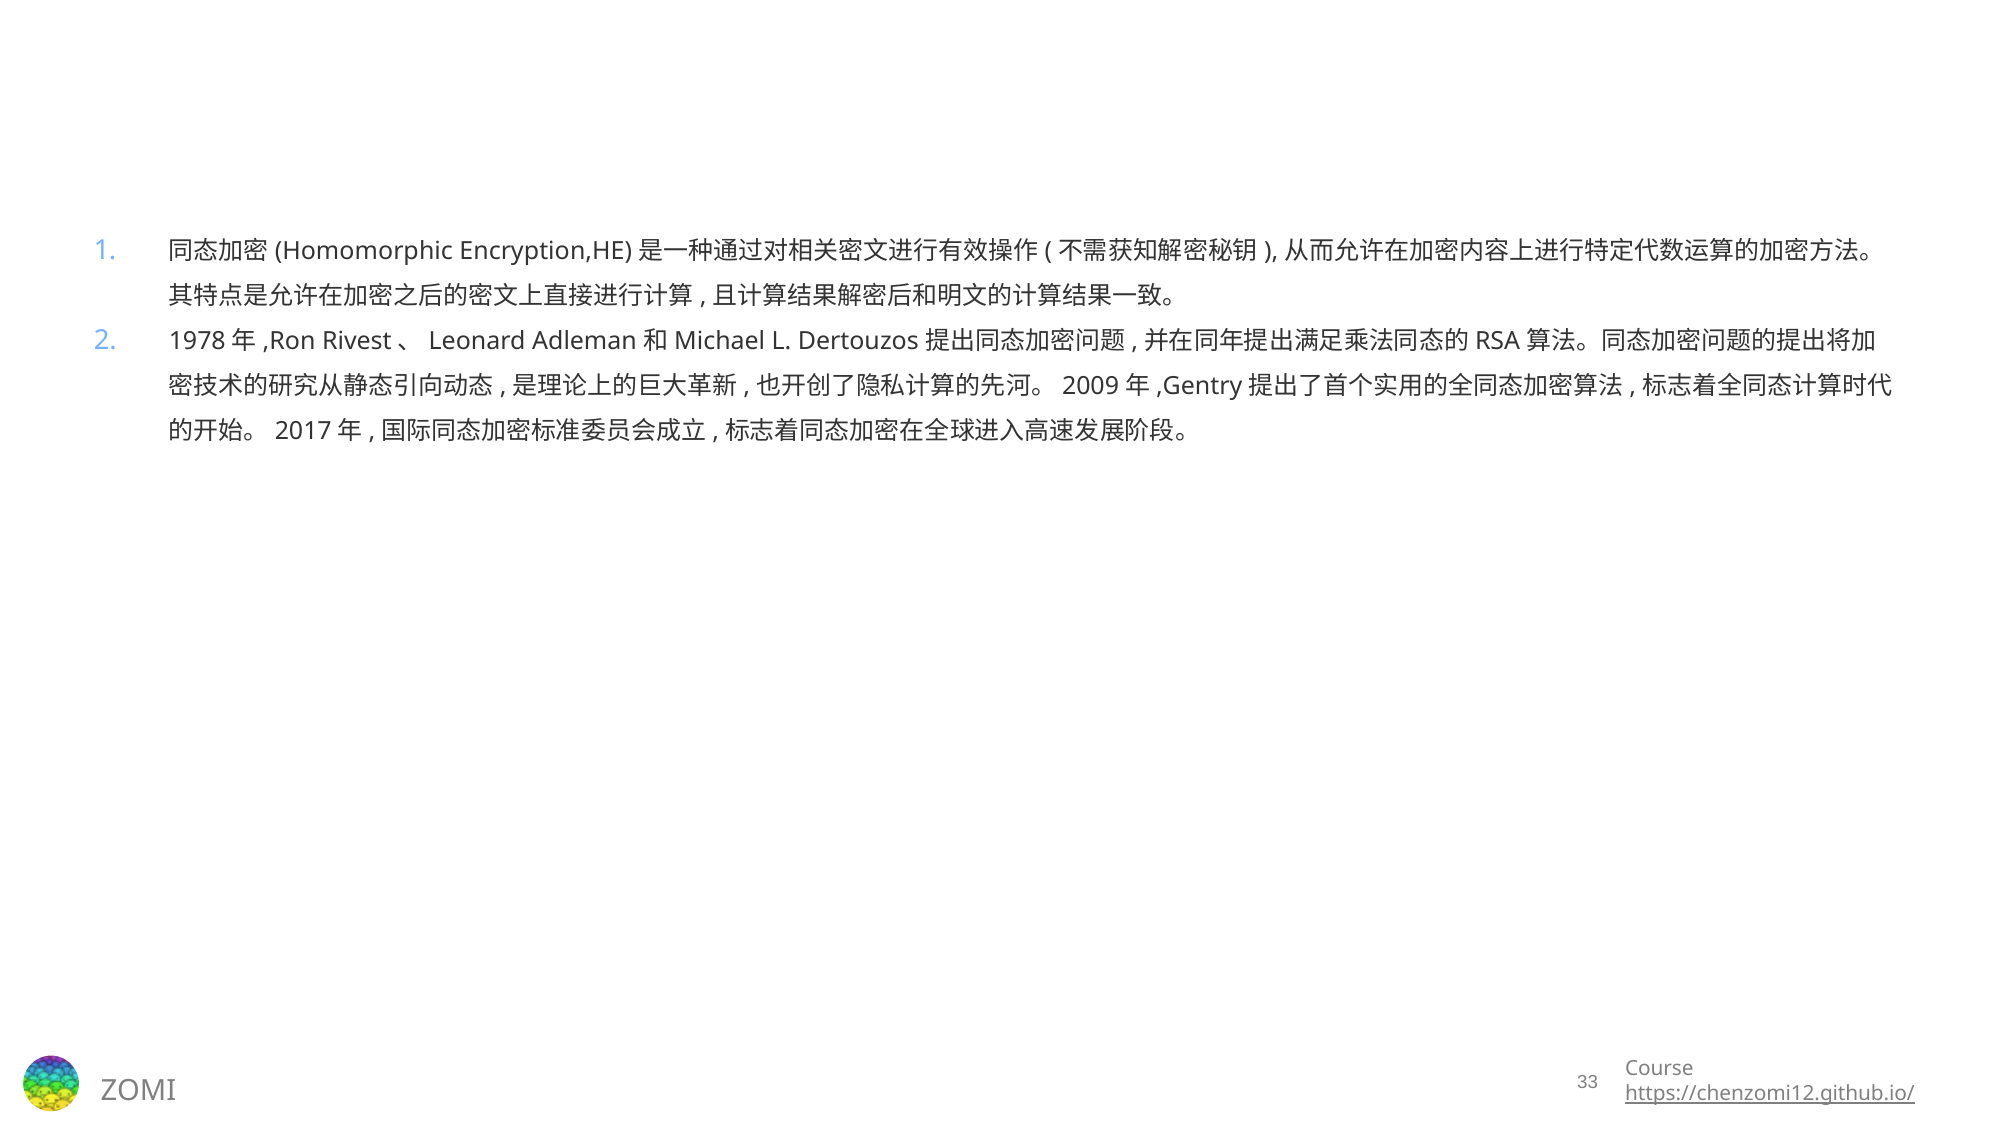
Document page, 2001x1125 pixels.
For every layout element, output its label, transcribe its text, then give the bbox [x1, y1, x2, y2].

list 同态加密(Homomorphic Encryption,HE)是一种通过对相关密文进行有效操作(不需获知解密秘钥),从而允许在加密内容上进行特定代数运算的加密方法。其特点是允许在加密之后的密文上直接进行计算,且计算结果解密后和明文的计算结果一致。 1978年,Ron Rivest、Leonard Adleman和Michael L. Dertouzos提出同态加密问题,并在同年提出满足乘法同态的RSA算法。同态加密问题的提出将加密技术的研究从静态引向动态,是理论上的巨大革新,也开创了隐私计算的先河。2009年,Gentry提出了首个实用的全同态加密算法,标志着全同态计算时代的开始。2017年,国际同态加密标准委员会成立,标志着同态加密在全球进入高速发展阶段。 [79, 212, 1910, 1047]
picture [24, 1056, 78, 1111]
